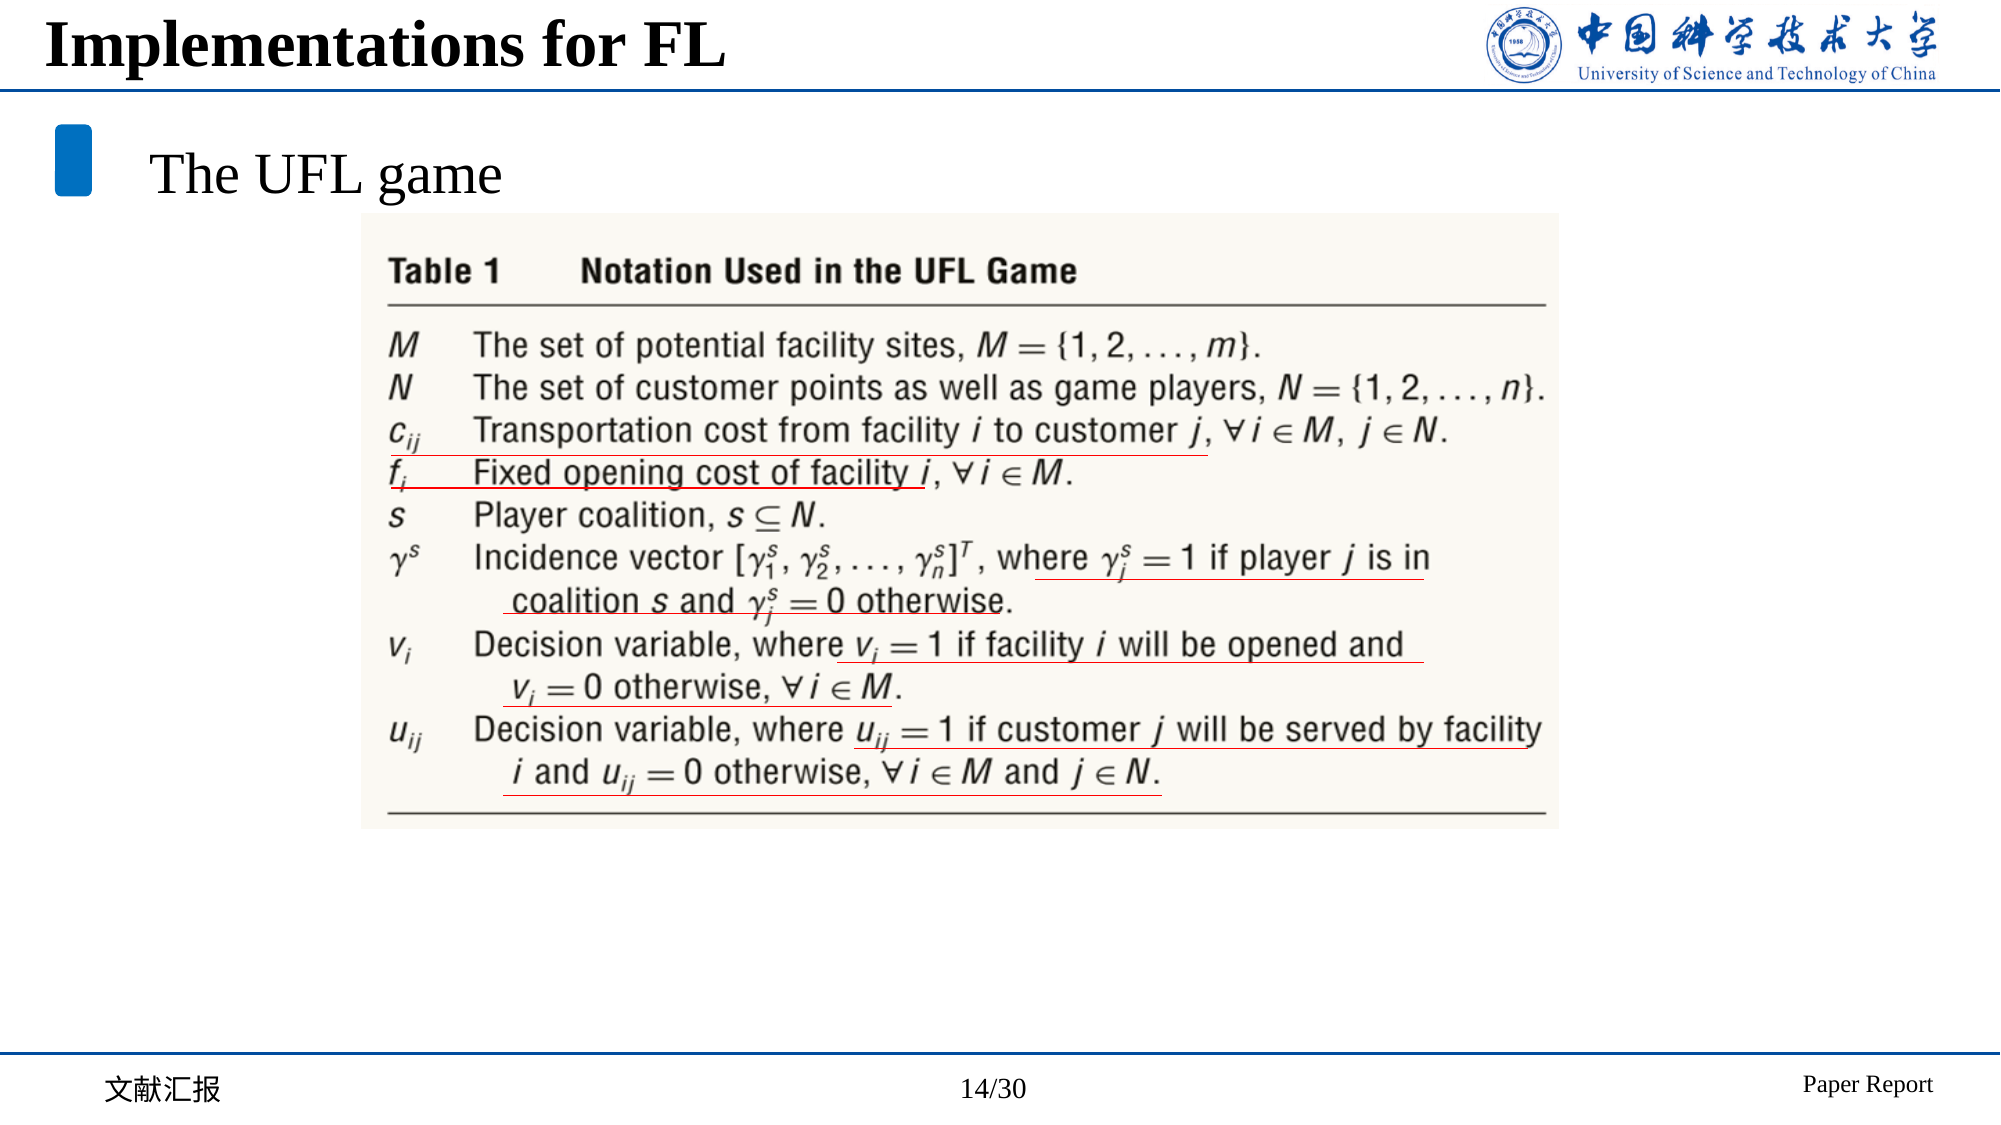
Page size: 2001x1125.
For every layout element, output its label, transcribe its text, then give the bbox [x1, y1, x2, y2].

picture [361, 213, 1559, 829]
title Implementations for FL [29, 4, 1755, 86]
text_box The UFL game [135, 127, 519, 213]
picture [1755, 4, 1940, 86]
text_box 文献汇报 [28, 1073, 298, 1103]
